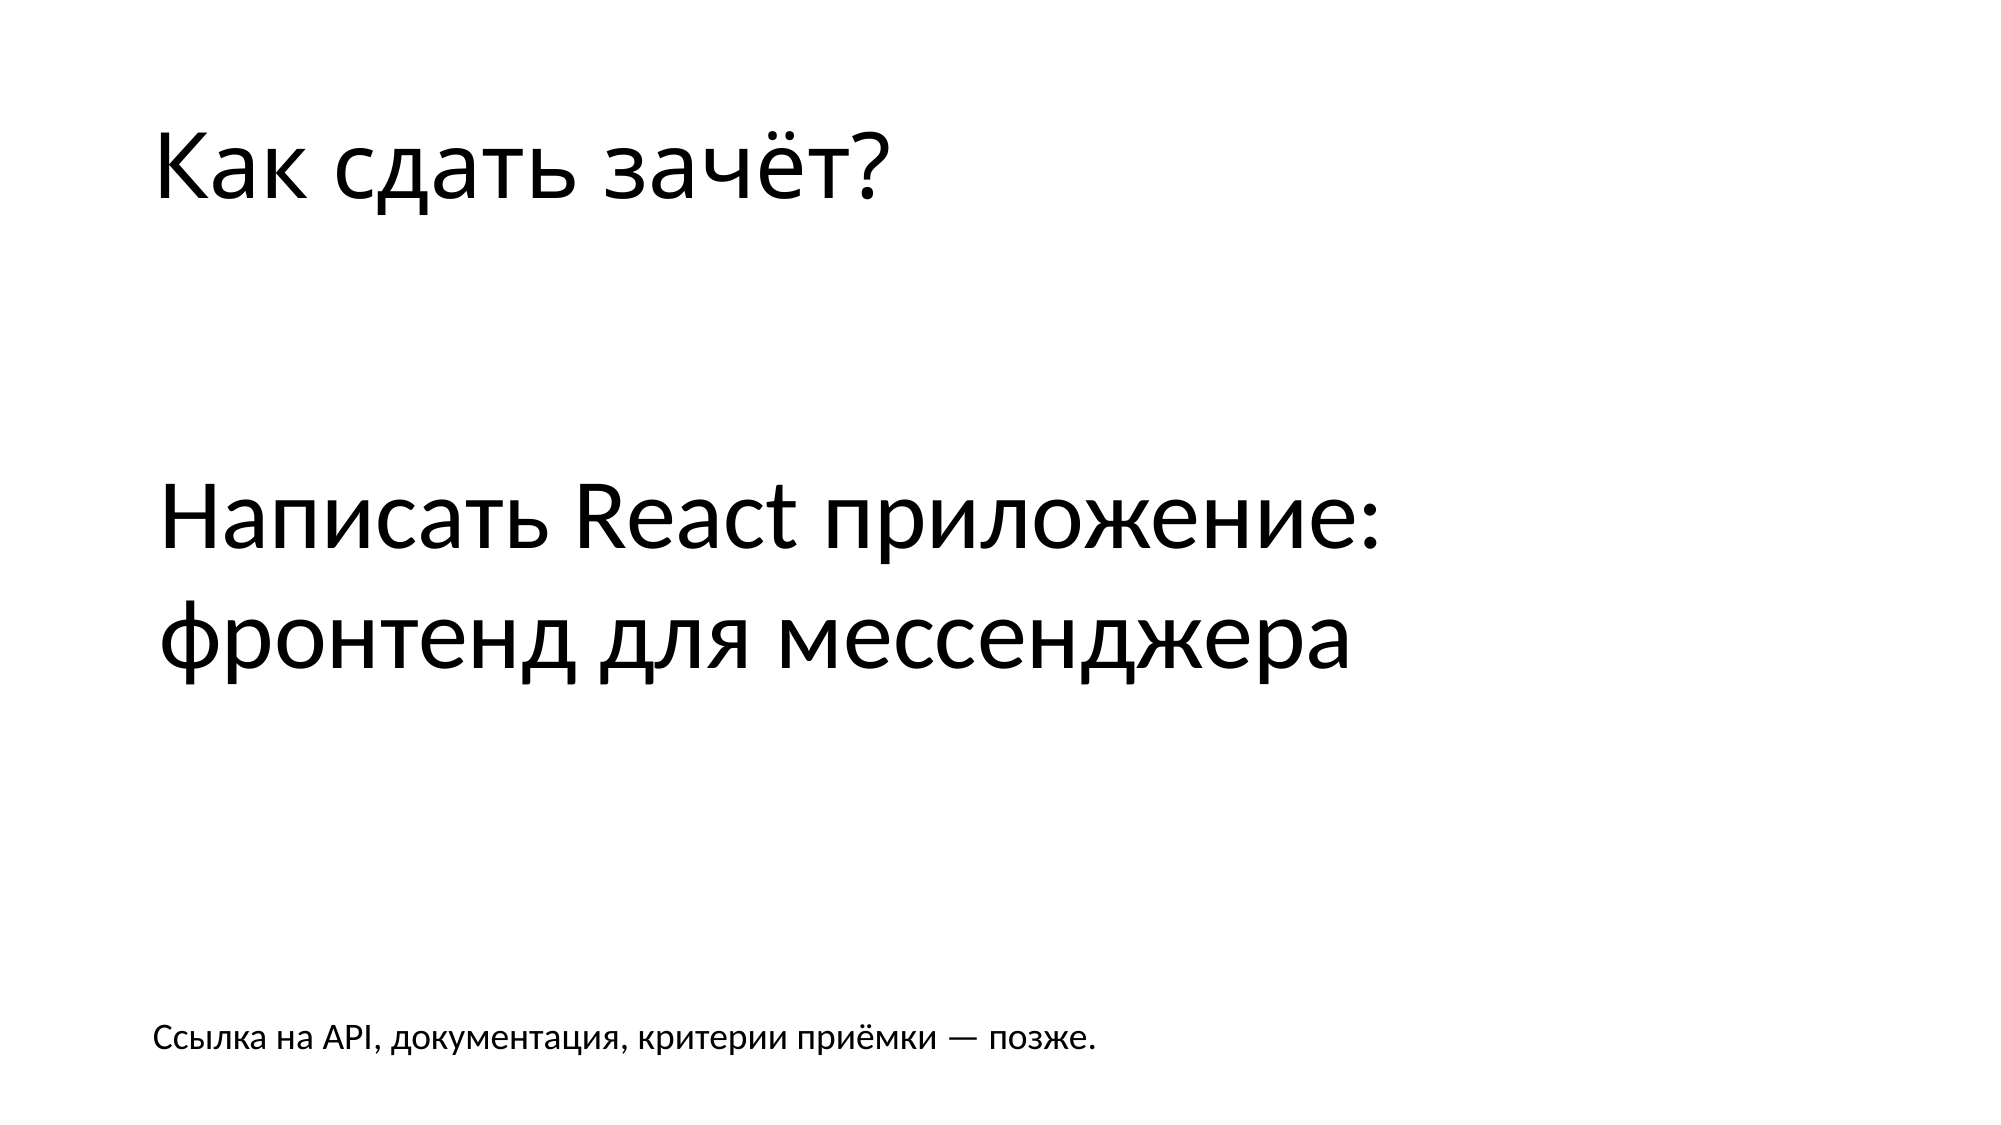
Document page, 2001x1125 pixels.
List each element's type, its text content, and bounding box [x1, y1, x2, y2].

title Как сдать зачёт? [137, 59, 1863, 278]
text_box Ссылка на API, документация, критерии приёмки — позже. [138, 1004, 1113, 1065]
text_box Написать React приложение: фронтенд для мессенджера [144, 441, 1423, 696]
